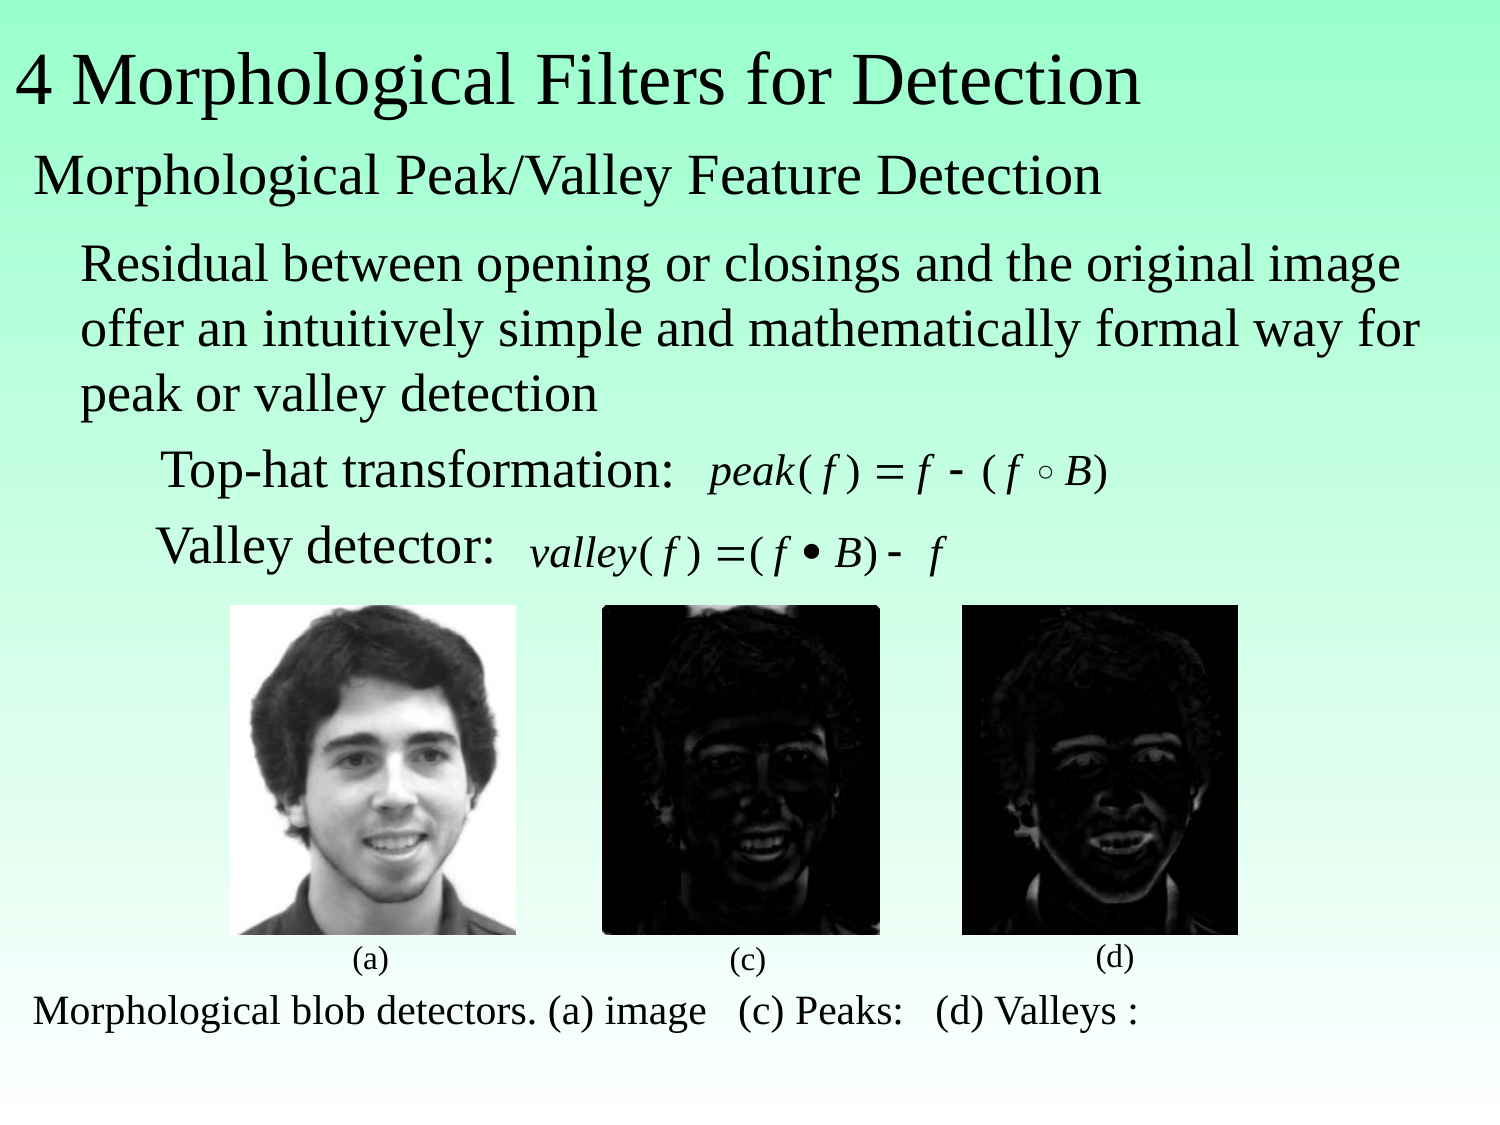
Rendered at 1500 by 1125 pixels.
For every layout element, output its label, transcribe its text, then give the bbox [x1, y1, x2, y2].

picture [962, 605, 1239, 935]
list Residual between opening or closings and the original image offer an intuitively simple and mathematically formal way for peak or valley detection Top-hat transformation: Valley detector: [64, 219, 1459, 582]
picture [229, 605, 516, 935]
title 4 Morphological Filters for Detection Morphological Peak/Valley Feature Detection [0, 19, 1500, 220]
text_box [522, 526, 960, 587]
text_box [696, 444, 1117, 504]
text_box (a) [337, 943, 409, 975]
text_box (c) [714, 943, 786, 976]
picture [602, 605, 881, 935]
text_box (d) [1080, 943, 1152, 973]
